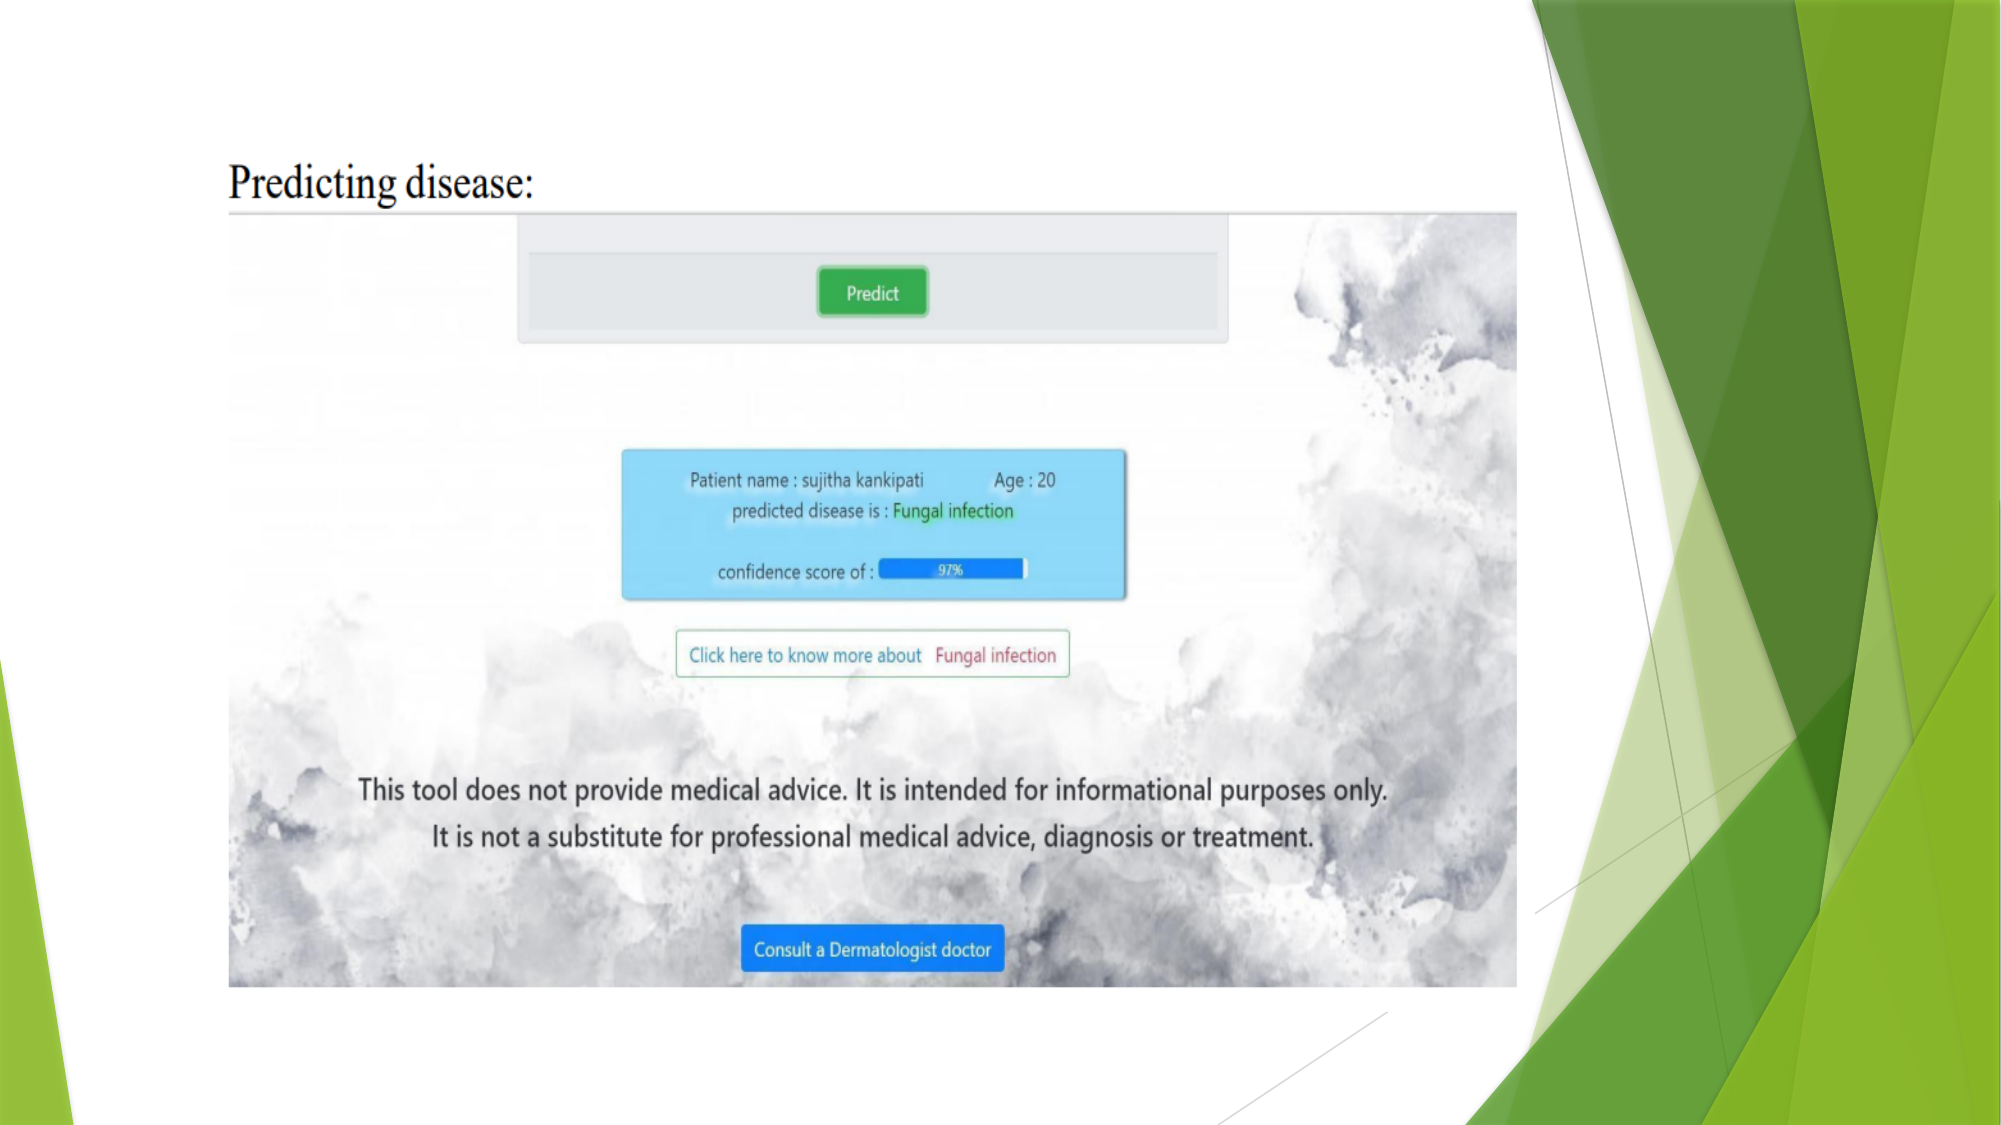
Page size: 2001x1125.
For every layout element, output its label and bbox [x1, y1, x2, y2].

picture [219, 136, 1536, 1012]
